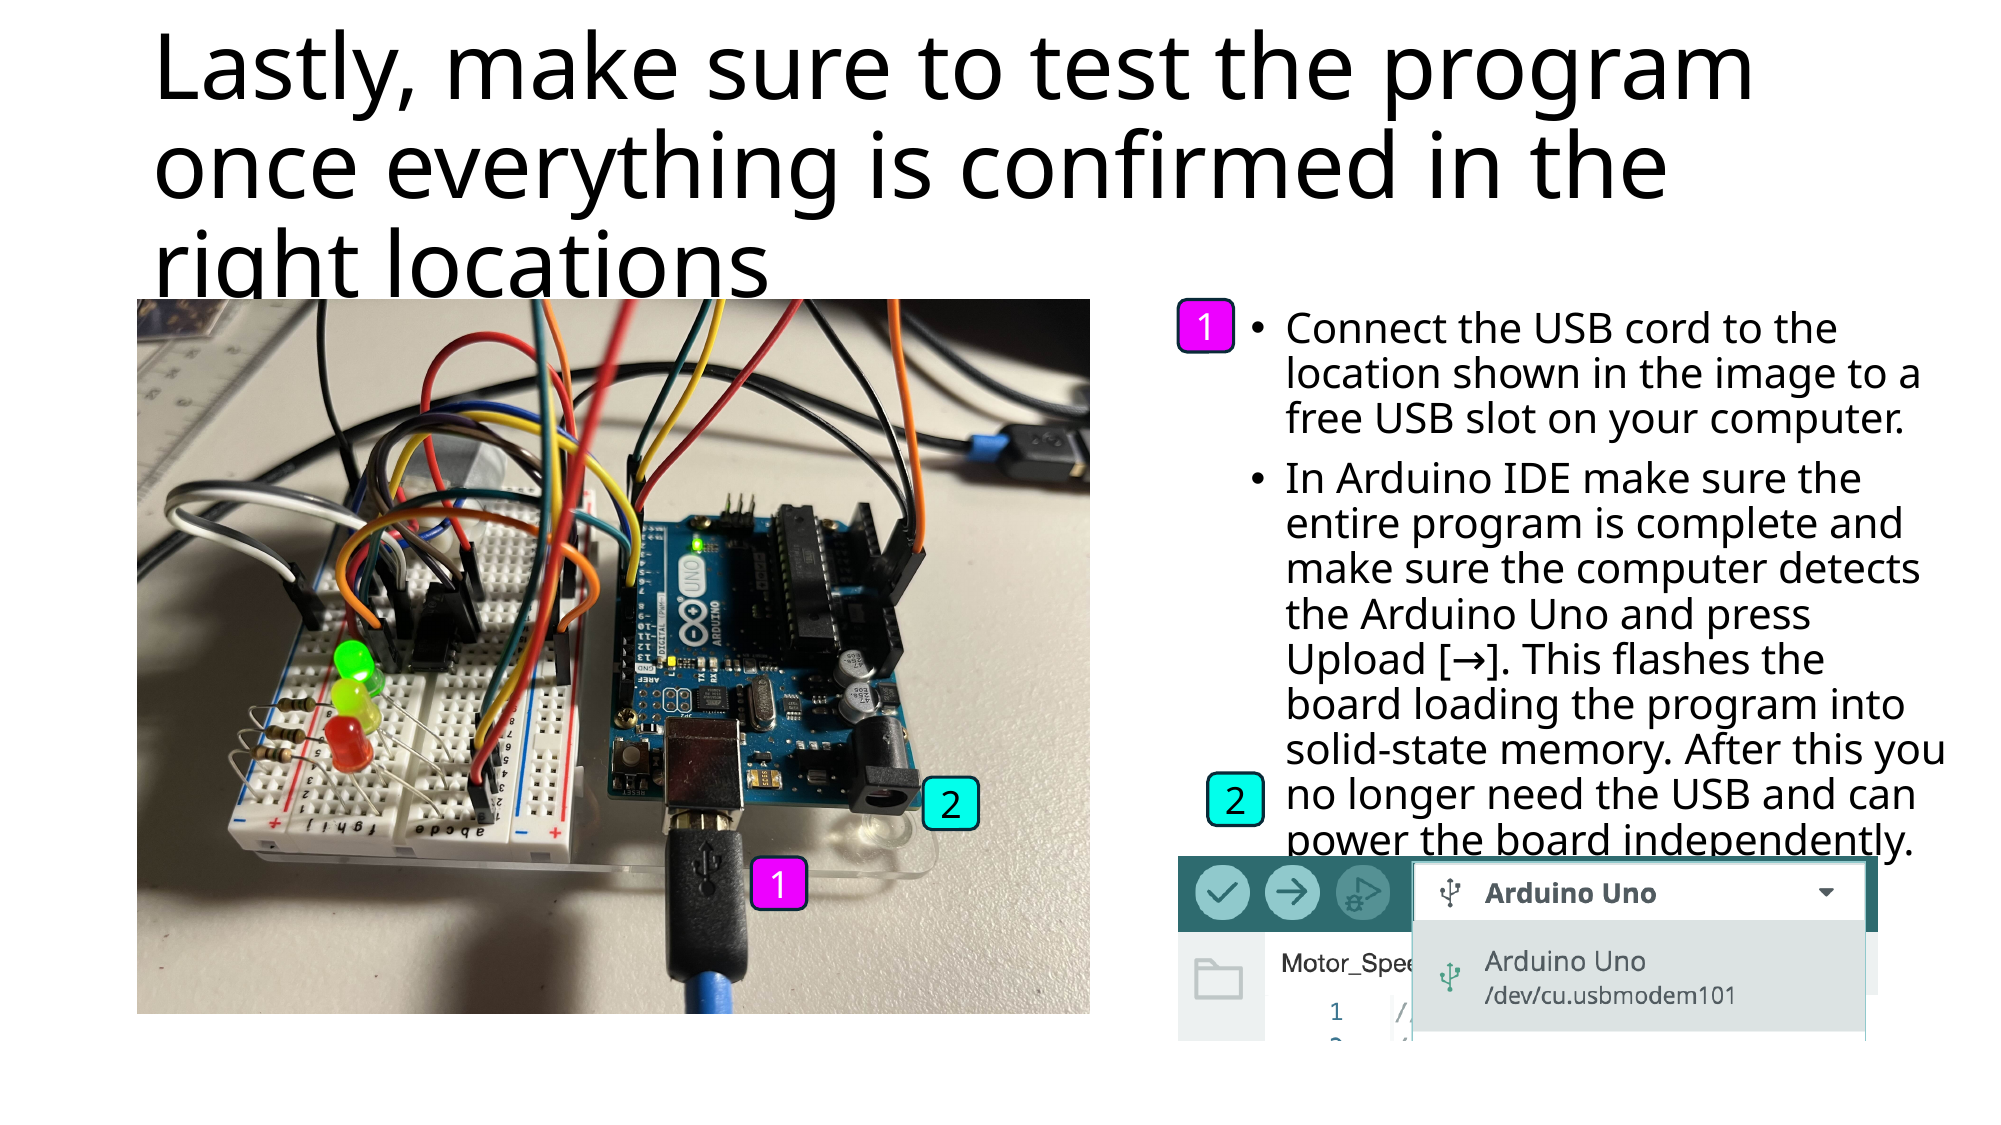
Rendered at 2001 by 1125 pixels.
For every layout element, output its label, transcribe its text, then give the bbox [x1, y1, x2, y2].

text_box 2 [1206, 771, 1265, 828]
list Connect the USB cord to the location shown in the image to a free USB slot on your computer. In Arduino IDE make sure the entire program is complete and make sure the computer detects the Arduino Uno and press Upload [→]. This flashes the board loading the program into solid-state memory. After this you no longer need the USB and can power the board independently. [1235, 299, 1966, 910]
title Lastly, make sure to test the program once everything is confirmed in the right locations [137, 59, 1863, 278]
text_box 1 [1176, 297, 1236, 354]
picture [1177, 856, 1879, 1041]
picture [136, 298, 1090, 1014]
